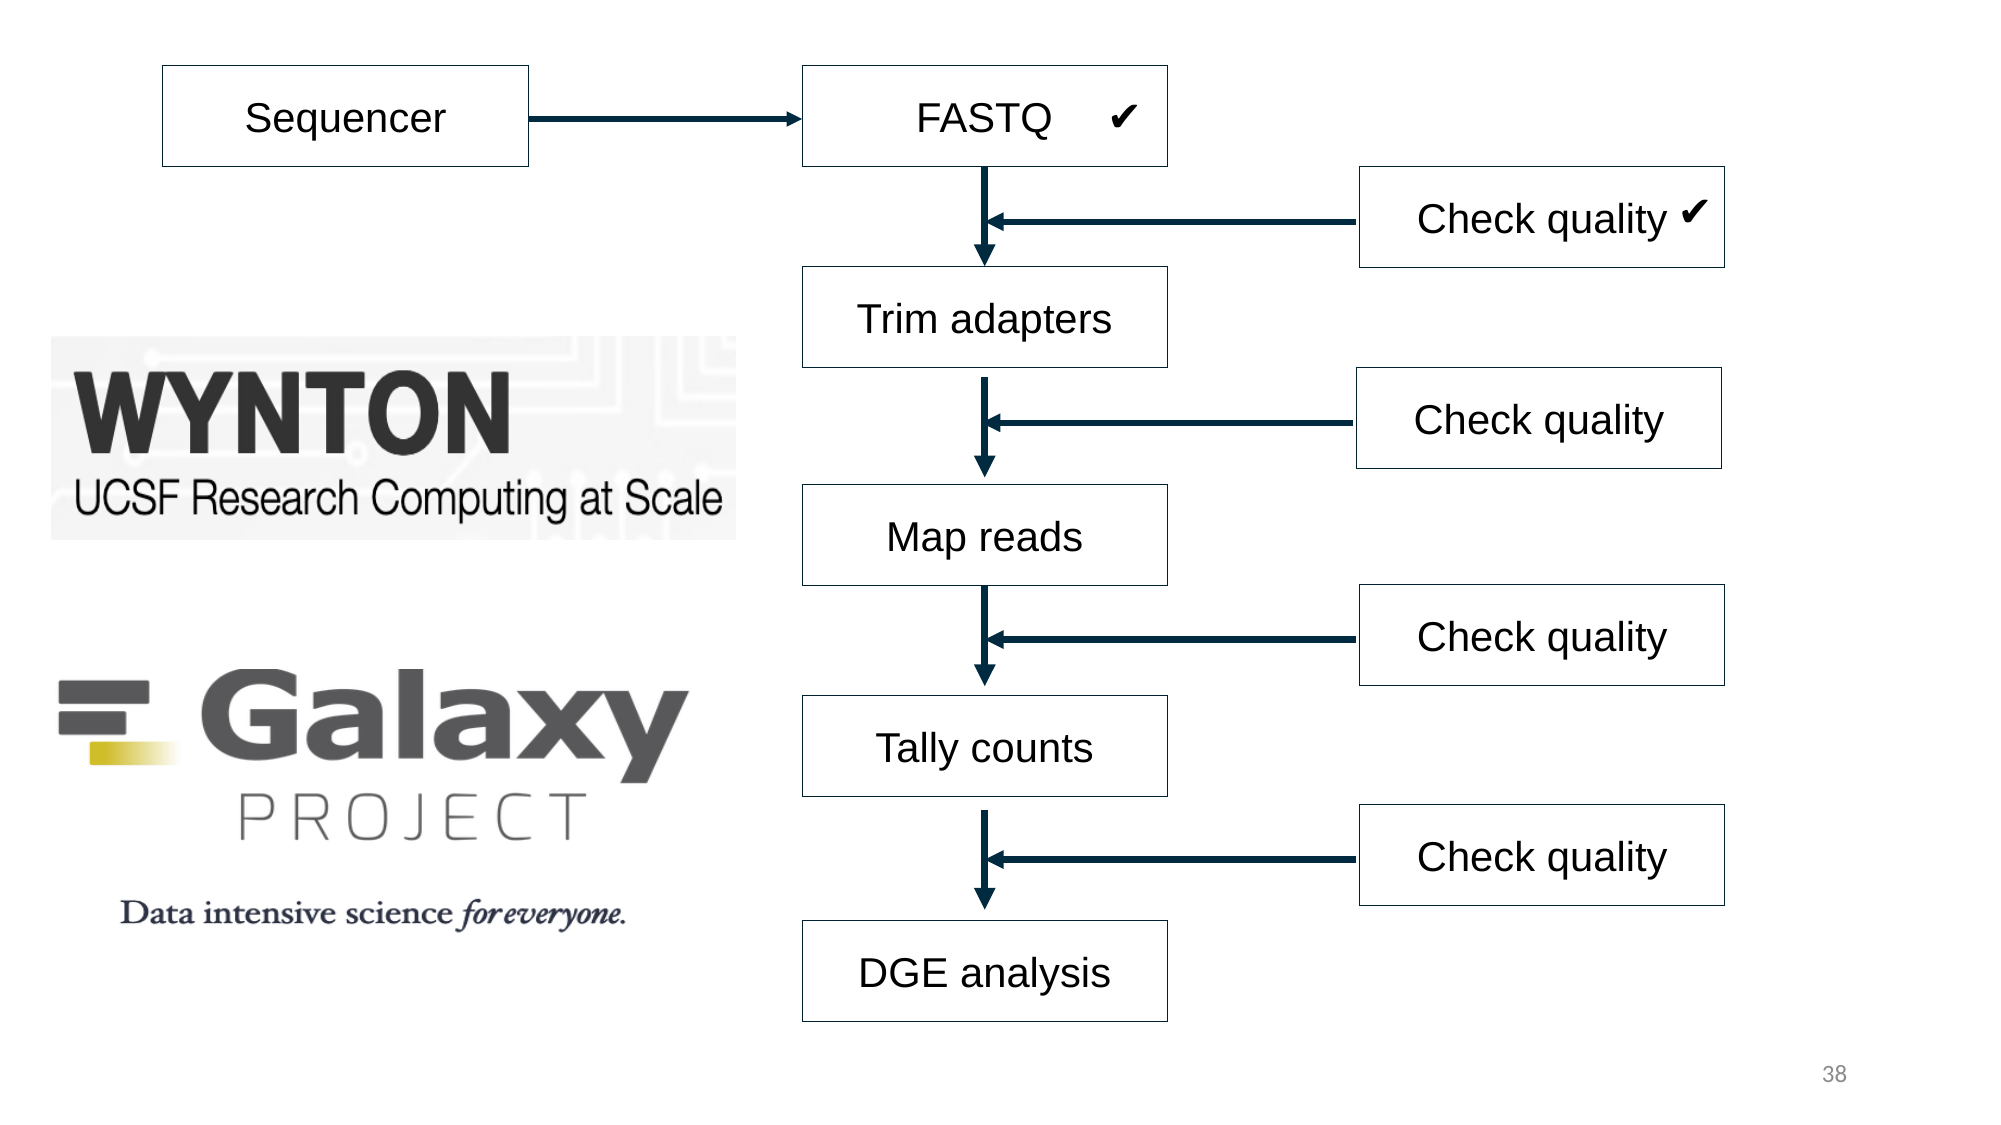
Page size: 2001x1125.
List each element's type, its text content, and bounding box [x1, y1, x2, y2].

text_box ✔️ [1092, 40, 1243, 191]
text_box FASTQ [802, 65, 1092, 167]
text_box Map reads [802, 484, 1168, 586]
text_box Check quality [1356, 367, 1722, 469]
text_box ✔️ [1662, 134, 1813, 285]
text_box Check quality [1359, 804, 1725, 906]
text_box Check quality [1359, 166, 1662, 268]
text_box DGE analysis [802, 920, 1168, 1022]
picture [51, 336, 736, 540]
text_box Sequencer [162, 65, 529, 167]
text_box Tally counts [802, 695, 1168, 797]
text_box Trim adapters [802, 266, 1168, 368]
slide_number 38 [1412, 1042, 1863, 1103]
picture [46, 669, 711, 940]
text_box Check quality [1359, 584, 1725, 686]
